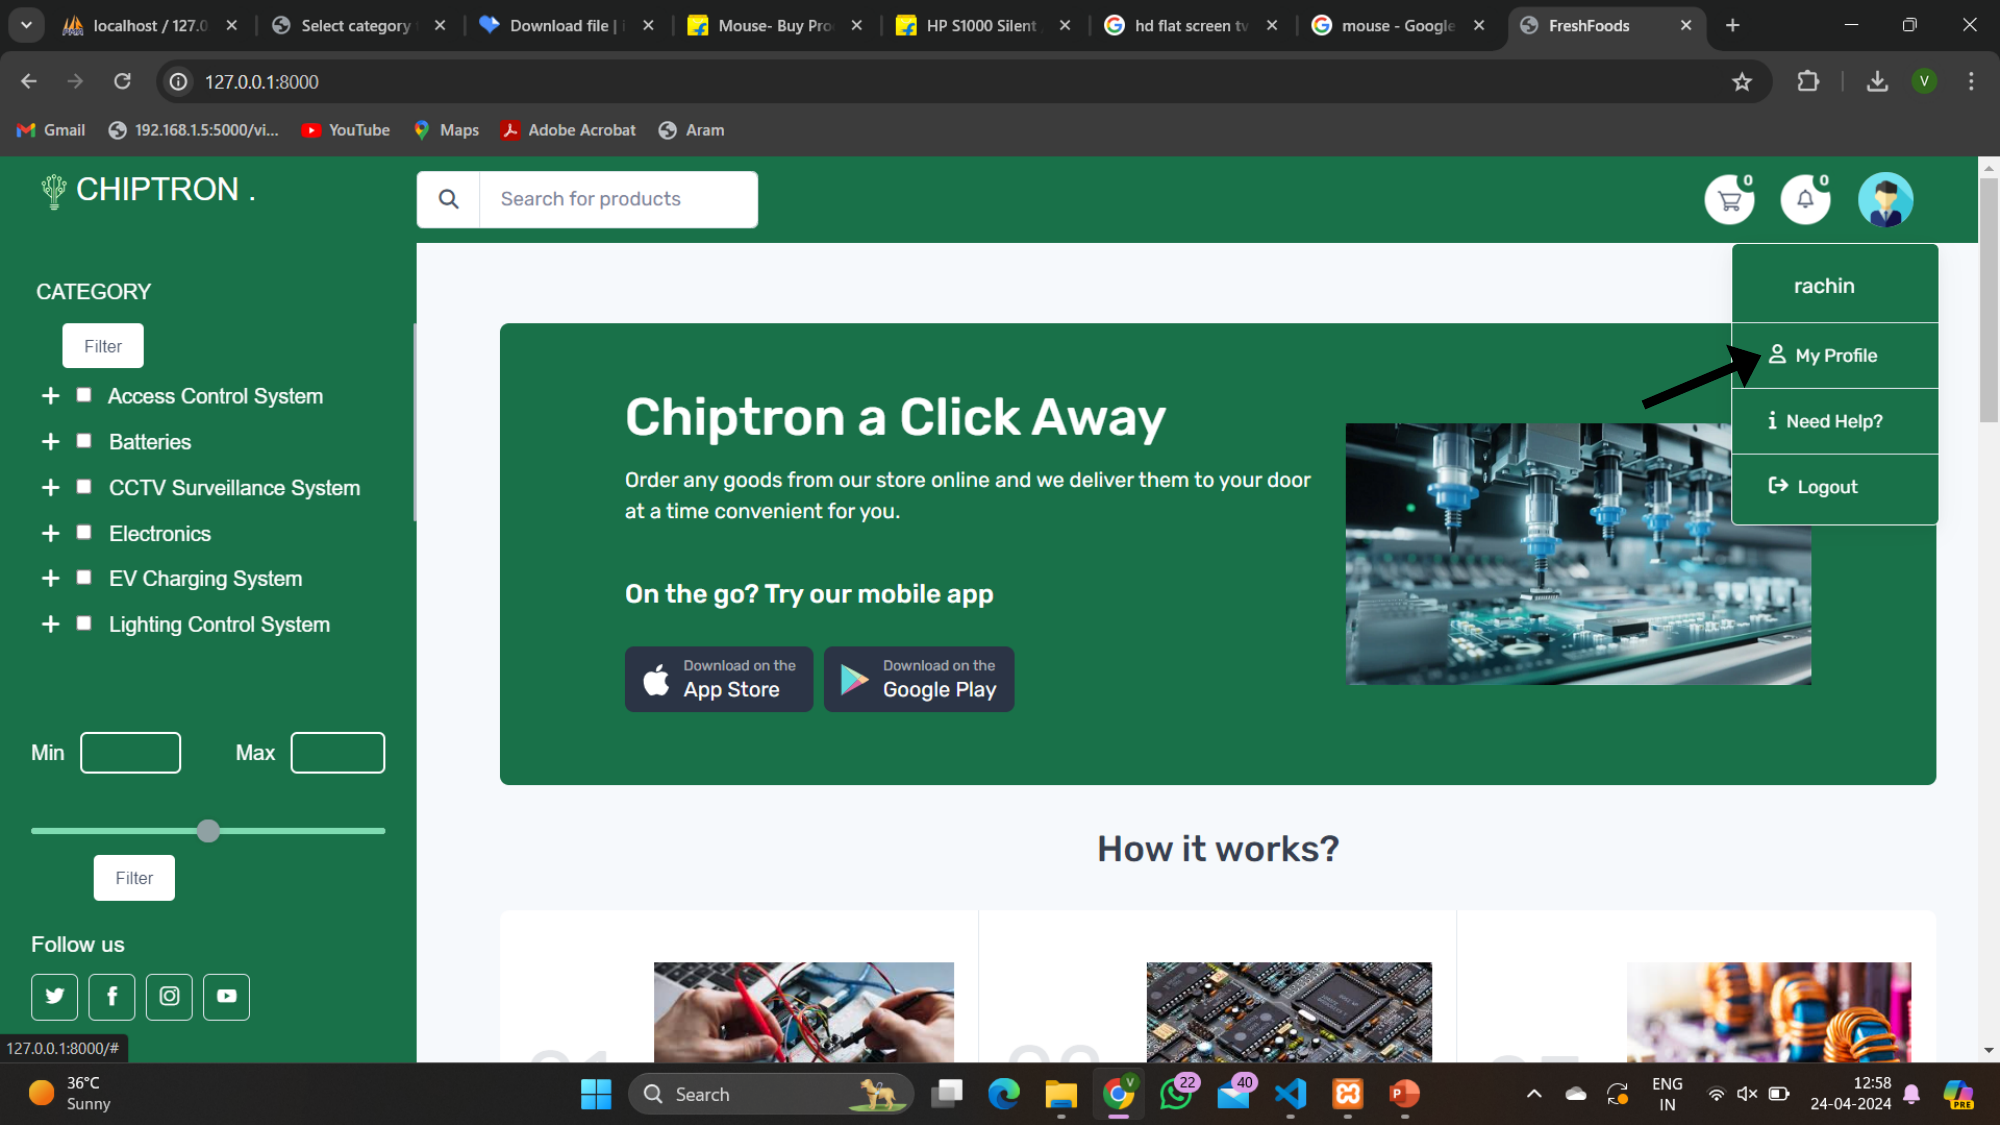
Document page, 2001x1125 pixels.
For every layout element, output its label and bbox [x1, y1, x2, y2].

picture [0, 0, 2000, 1125]
text_box [1643, 355, 1762, 405]
